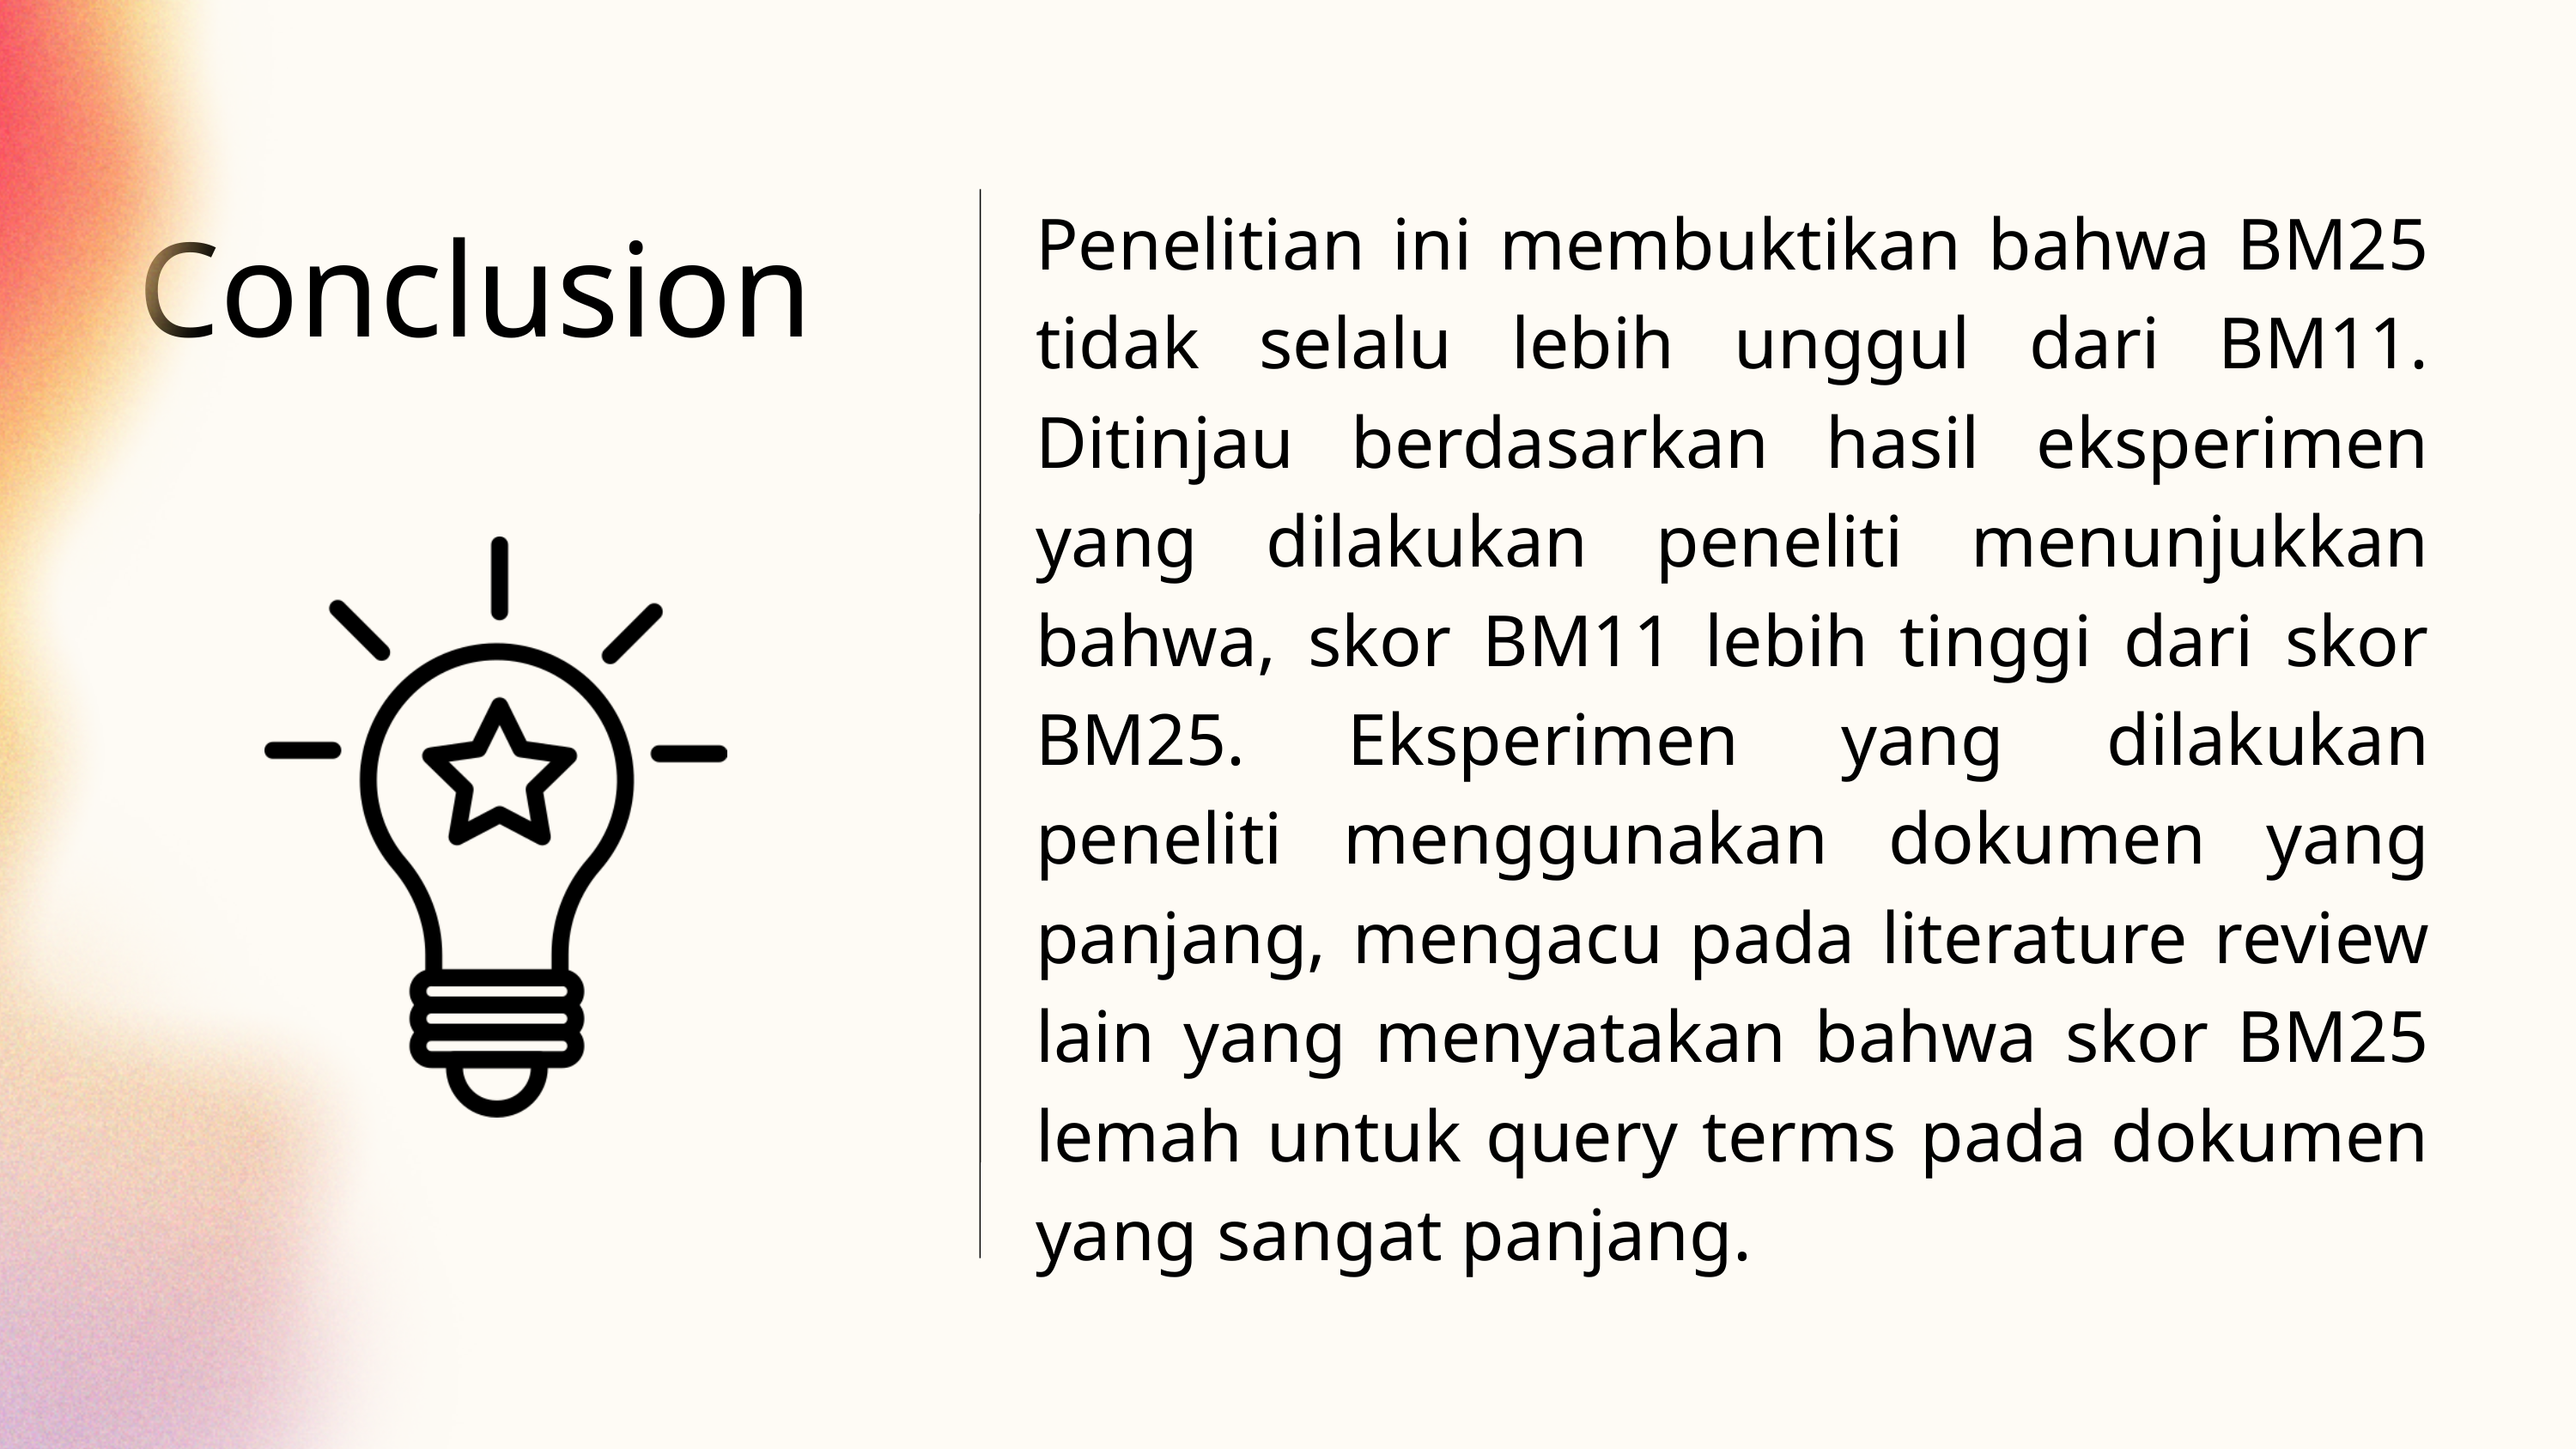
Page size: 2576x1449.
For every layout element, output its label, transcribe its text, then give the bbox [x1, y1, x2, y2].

text_box Penelitian ini membuktikan bahwa BM25 tidak selalu lebih unggul dari BM11. Ditinjau berdasarkan hasil eksperimen yang dilakukan peneliti menunjukkan bahwa, skor BM11 lebih tinggi dari skor BM25. Eksperimen yang dilakukan peneliti menggunakan dokumen yang panjang, mengacu pada literature review lain yang menyatakan bahwa skor BM25 lemah untuk query terms pada dokumen yang sangat panjang. [1036, 185, 2432, 1275]
text_box Conclusion [570, 206, 854, 363]
picture [0, 0, 818, 1449]
